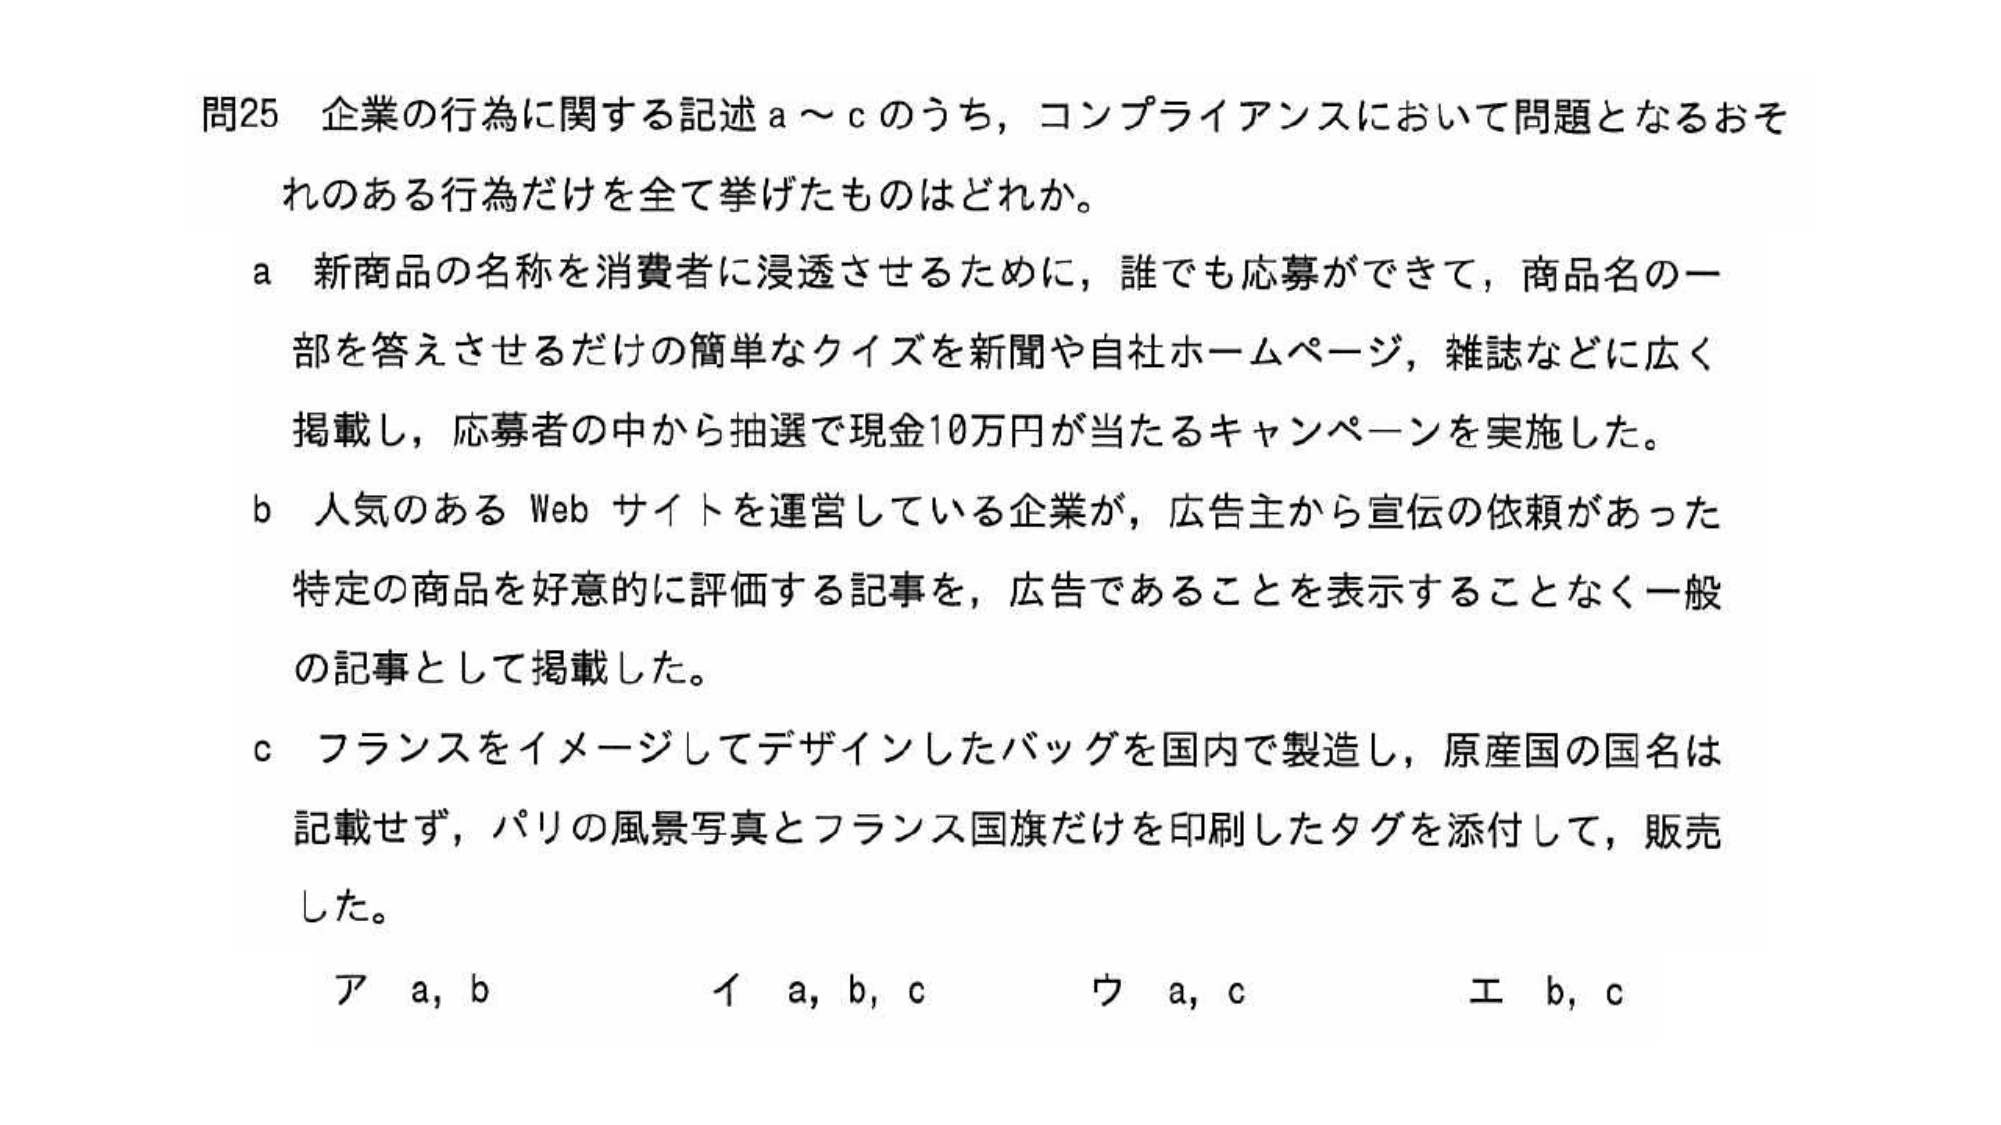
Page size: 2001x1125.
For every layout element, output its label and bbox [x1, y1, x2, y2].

picture [187, 72, 1813, 1042]
